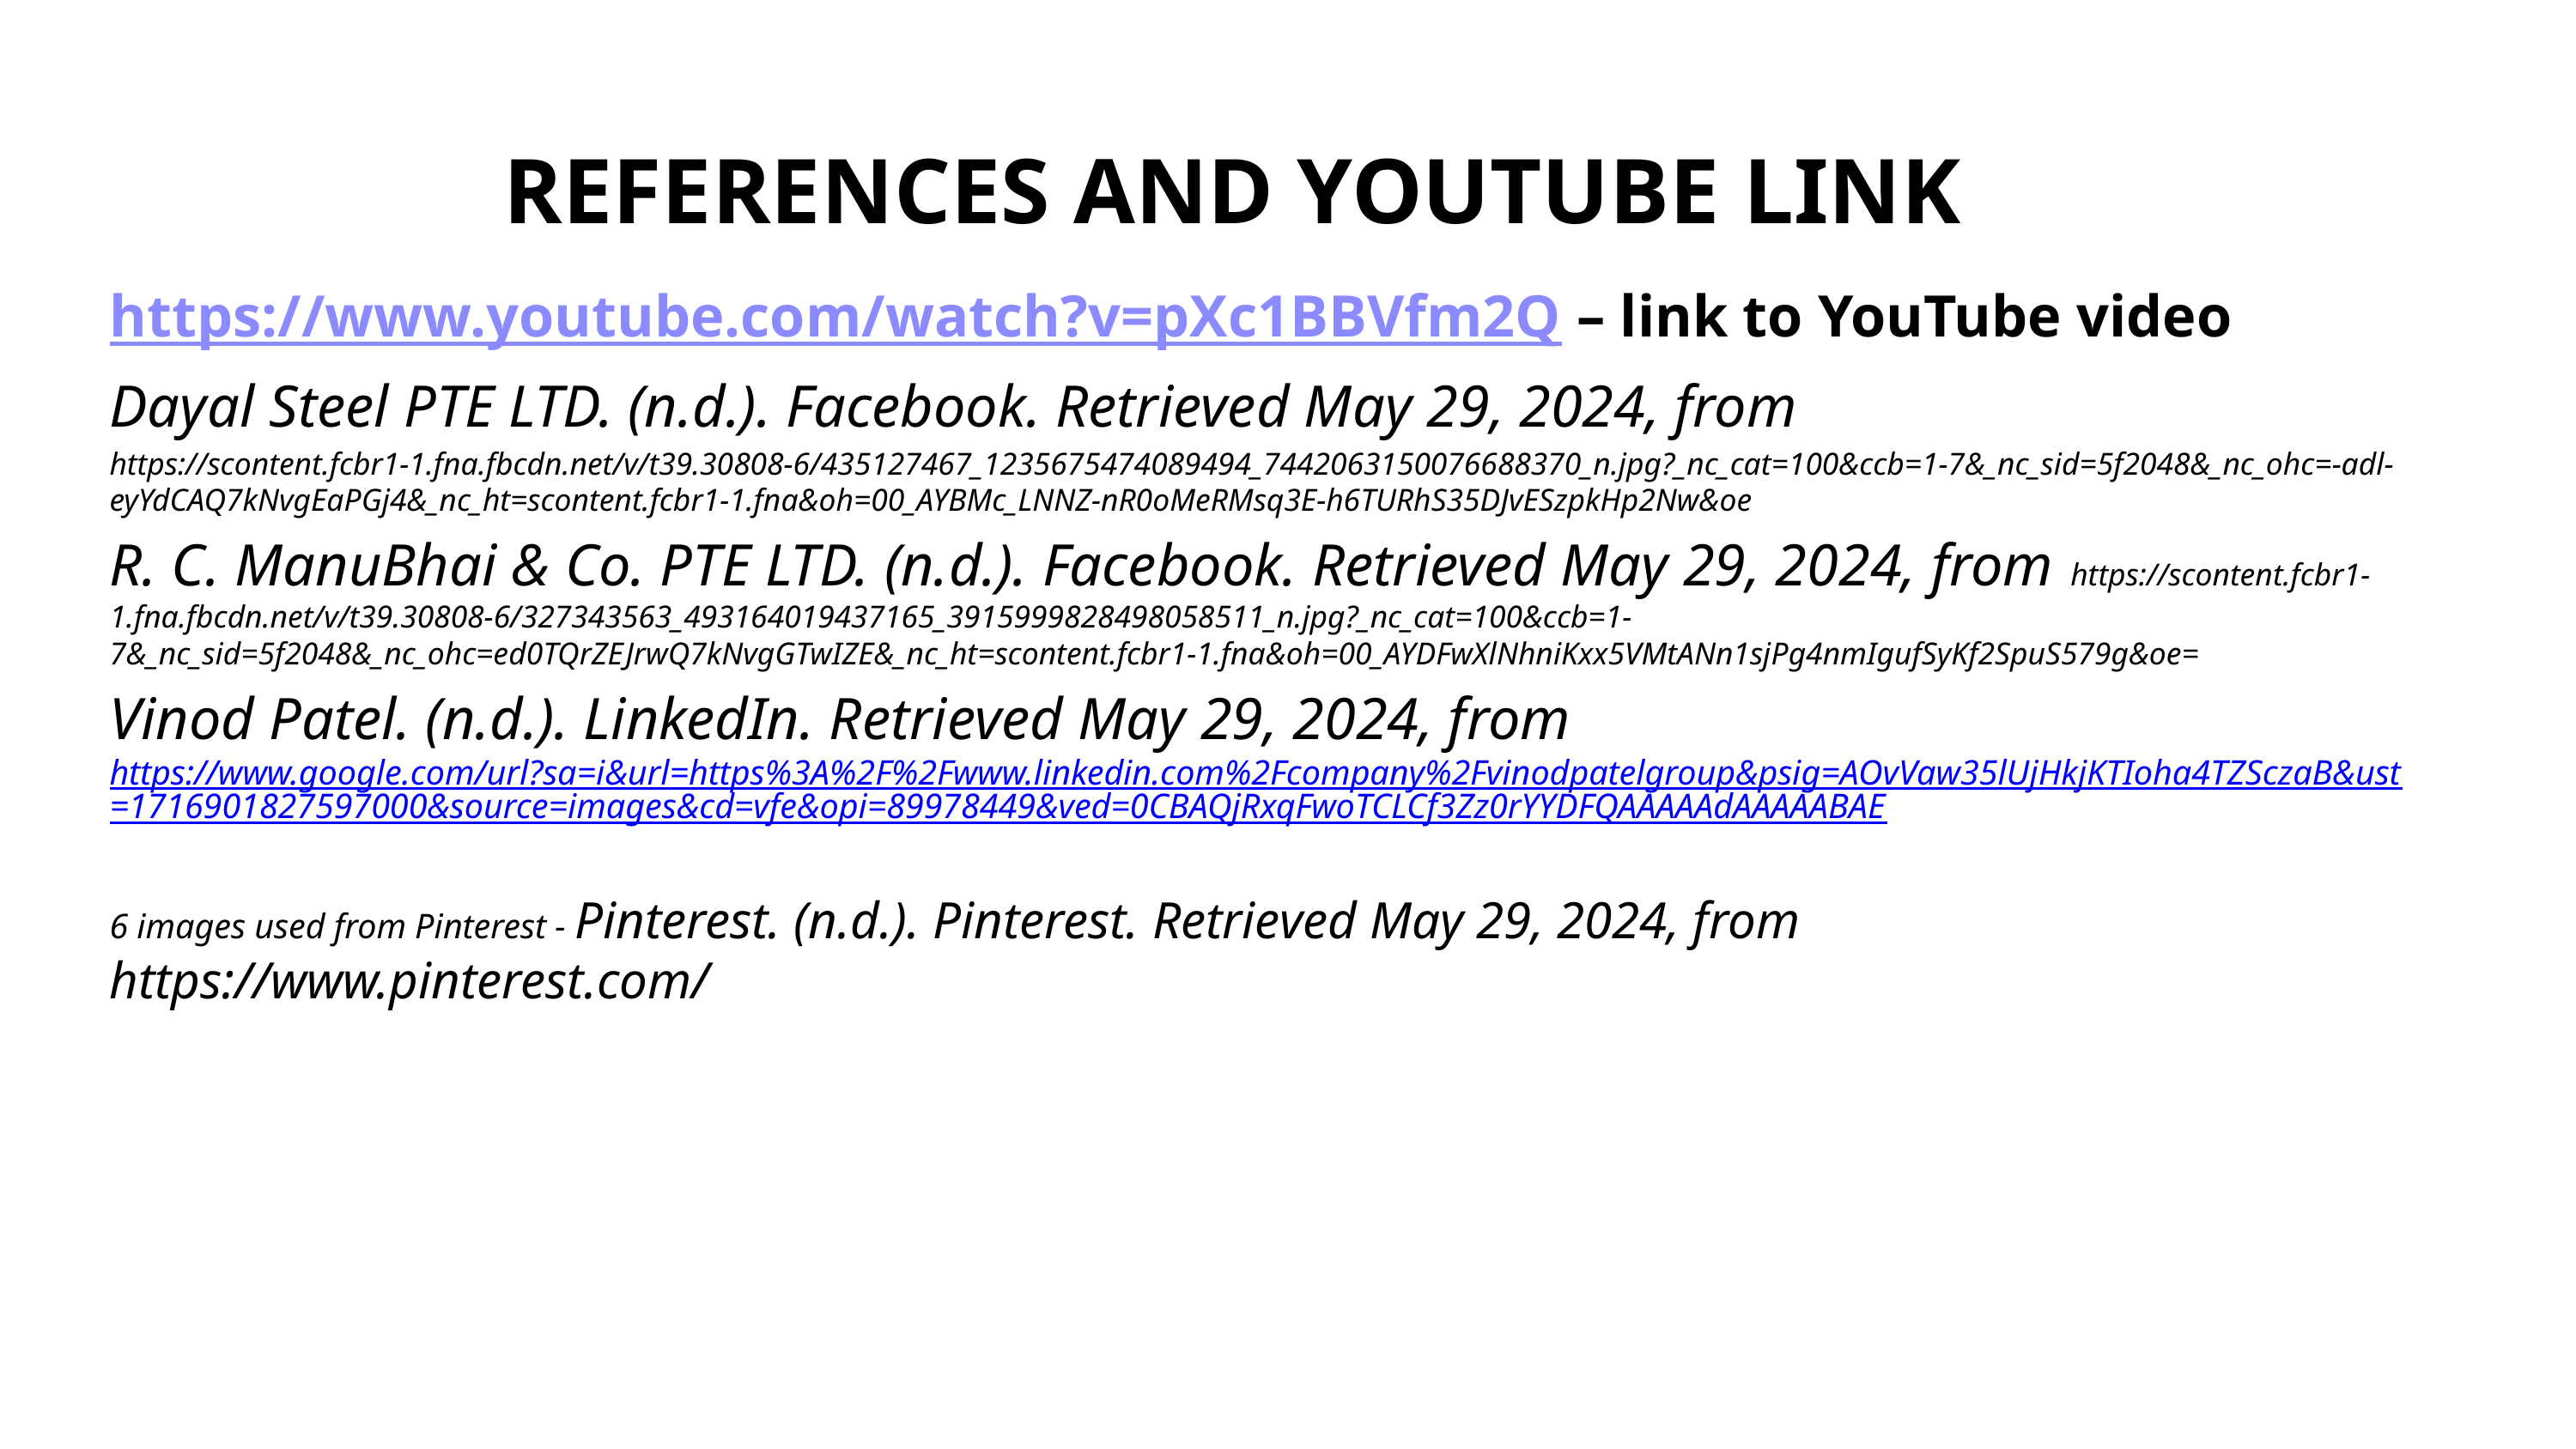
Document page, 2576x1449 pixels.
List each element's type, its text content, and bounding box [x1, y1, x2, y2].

subtitle https://www.youtube.com/watch?v=pXc1BBVfm2Q – link to YouTube video Dayal Steel PTE LTD. (n.d.). Facebook. Retrieved May 29, 2024, from https://scontent.fcbr1-1.fna.fbcdn.net/v/t39.30808-6/435127467_1235675474089494_7442063150076688370_n.jpg?_nc_cat=100&ccb=1-7&_nc_sid=5f2048&_nc_ohc=-adl-eyYdCAQ7kNvgEaPGj4&_nc_ht=scontent.fcbr1-1.fna&oh=00_AYBMc_LNNZ-nR0oMeRMsq3E-h6TURhS35DJvESzpkHp2Nw&oe R. C. ManuBhai & Co. PTE LTD. (n.d.). Facebook. Retrieved May 29, 2024, from https://scontent.fcbr1-1.fna.fbcdn.net/v/t39.30808-6/327343563_493164019437165_3915999828498058511_n.jpg?_nc_cat=100&ccb=1-7&_nc_sid=5f2048&_nc_ohc=ed0TQrZEJrwQ7kNvgGTwIZE&_nc_ht=scontent.fcbr1-1.fna&oh=00_AYDFwXlNhniKxx5VMtANn1sjPg4nmIgufSyKf2SpuS579g&oe= Vinod Patel. (n.d.). LinkedIn. Retrieved May 29, 2024, from https://www.google.com/url?sa=i&url=https%3A%2F%2Fwww.linkedin.com%2Fcompany%2Fvinodpatelgroup&psig=AOvVaw35lUjHkjKTIoha4TZSczaB&ust=1716901827597000&source=images&cd=vfe&opi=89978449&ved=0CBAQjRxqFwoTCLCf3Zz0rYYDFQAAAAAdAAAAABAE 6 images used from Pinterest - Pinterest. (n.d.). Pinterest. Retrieved May 29, 2024, from https://www.pinterest.com/ [96, 273, 2415, 1358]
title REFERENCES AND YOUTUBE LINK [96, 48, 2415, 273]
